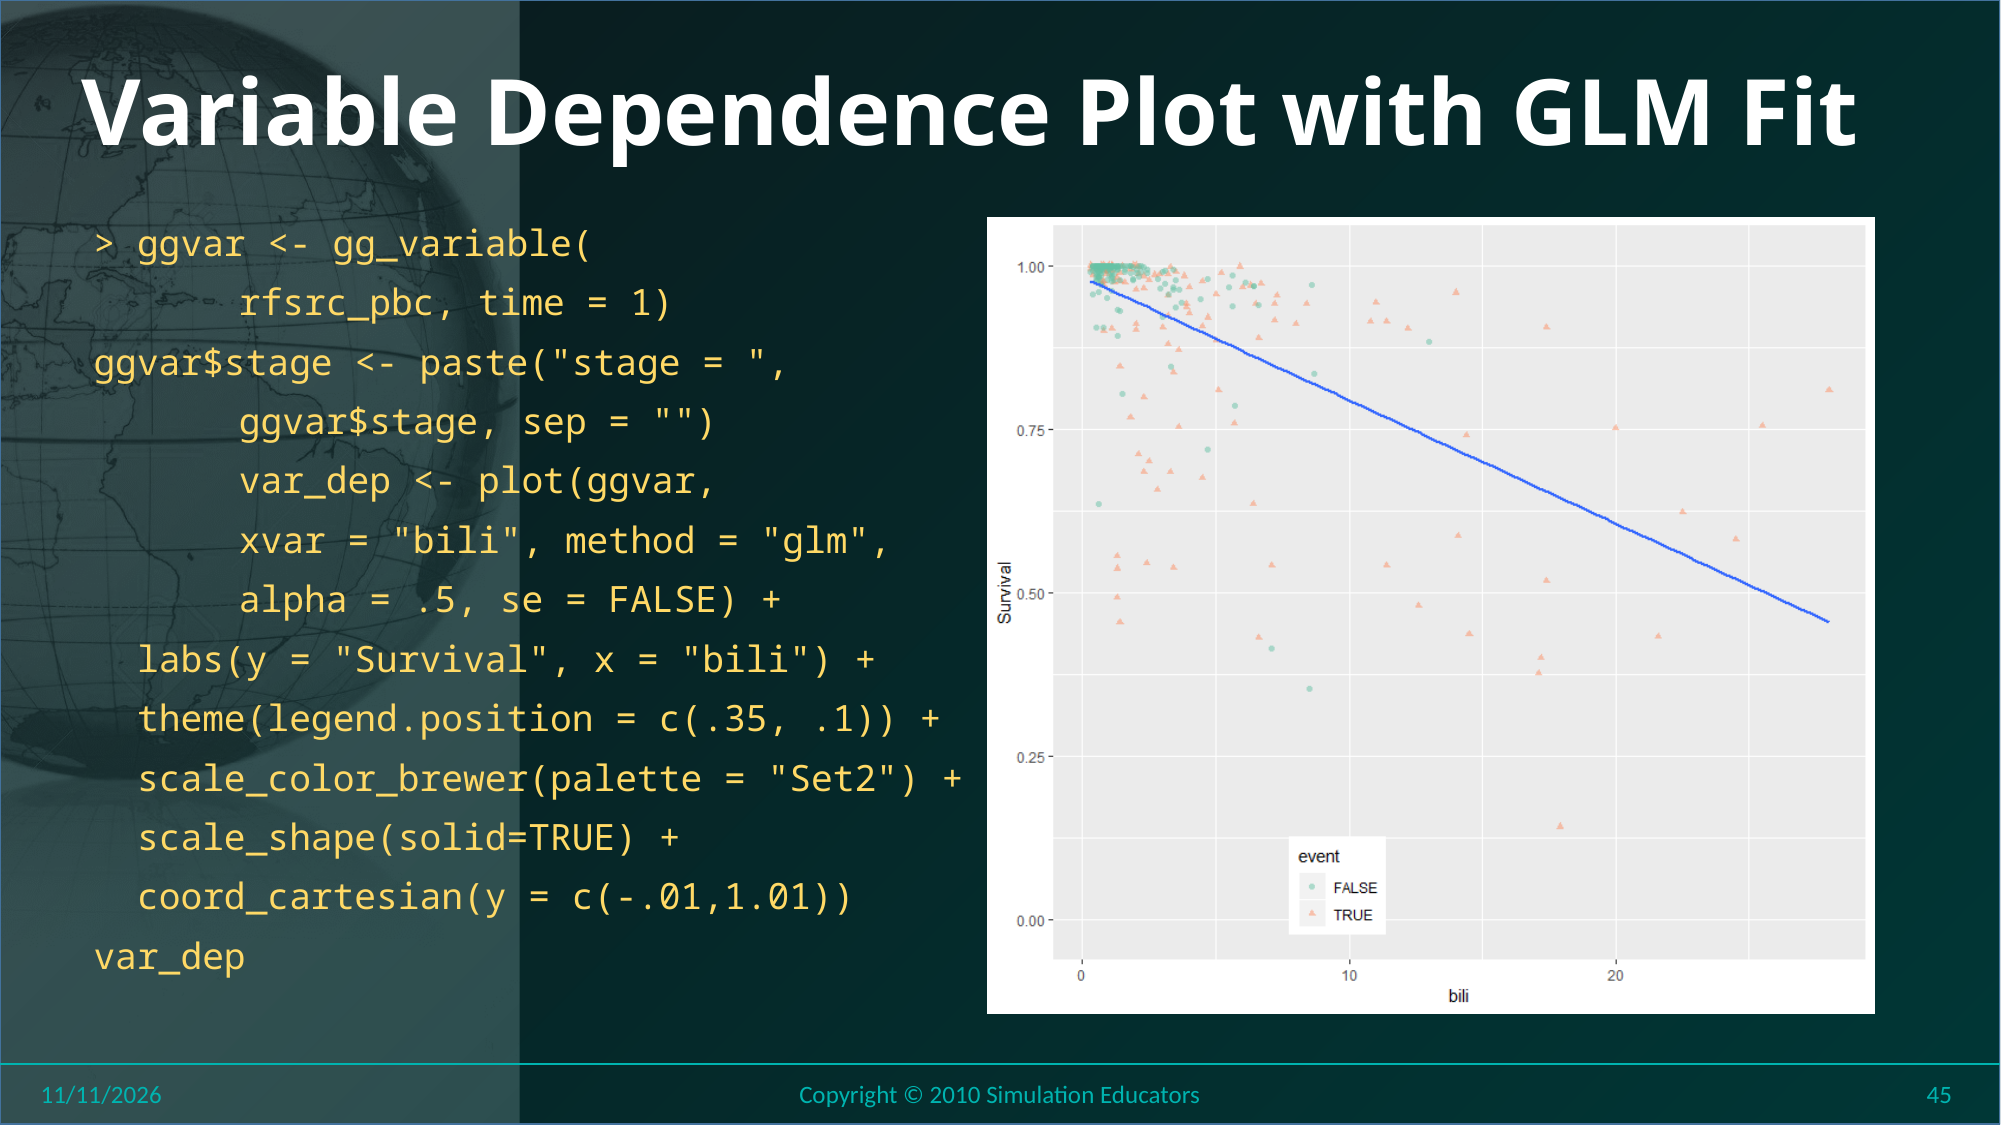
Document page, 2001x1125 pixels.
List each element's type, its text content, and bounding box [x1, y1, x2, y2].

list > ggvar <- gg_variable( rfsrc_pbc, time = 1) ggvar$stage <- paste("stage = ", ggvar$stage, sep = "") var_dep <- plot(ggvar, xvar = "bili", method = "glm", alpha = .5, se = FALSE) + labs(y = "Survival", x = "bili") + theme(legend.position = c(.35, .1)) + scale_color_brewer(palette = "Set2") + scale_shape(solid=TRUE) + coord_cartesian(y = c(-.01,1.01)) var_dep [78, 217, 987, 1014]
title Variable Dependence Plot with GLM Fit [66, 15, 1936, 218]
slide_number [25, 1064, 476, 1124]
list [987, 217, 1875, 1014]
slide_number 45 [1517, 1064, 1968, 1124]
footer Copyright © 2010 Simulation Educators [662, 1064, 1338, 1124]
